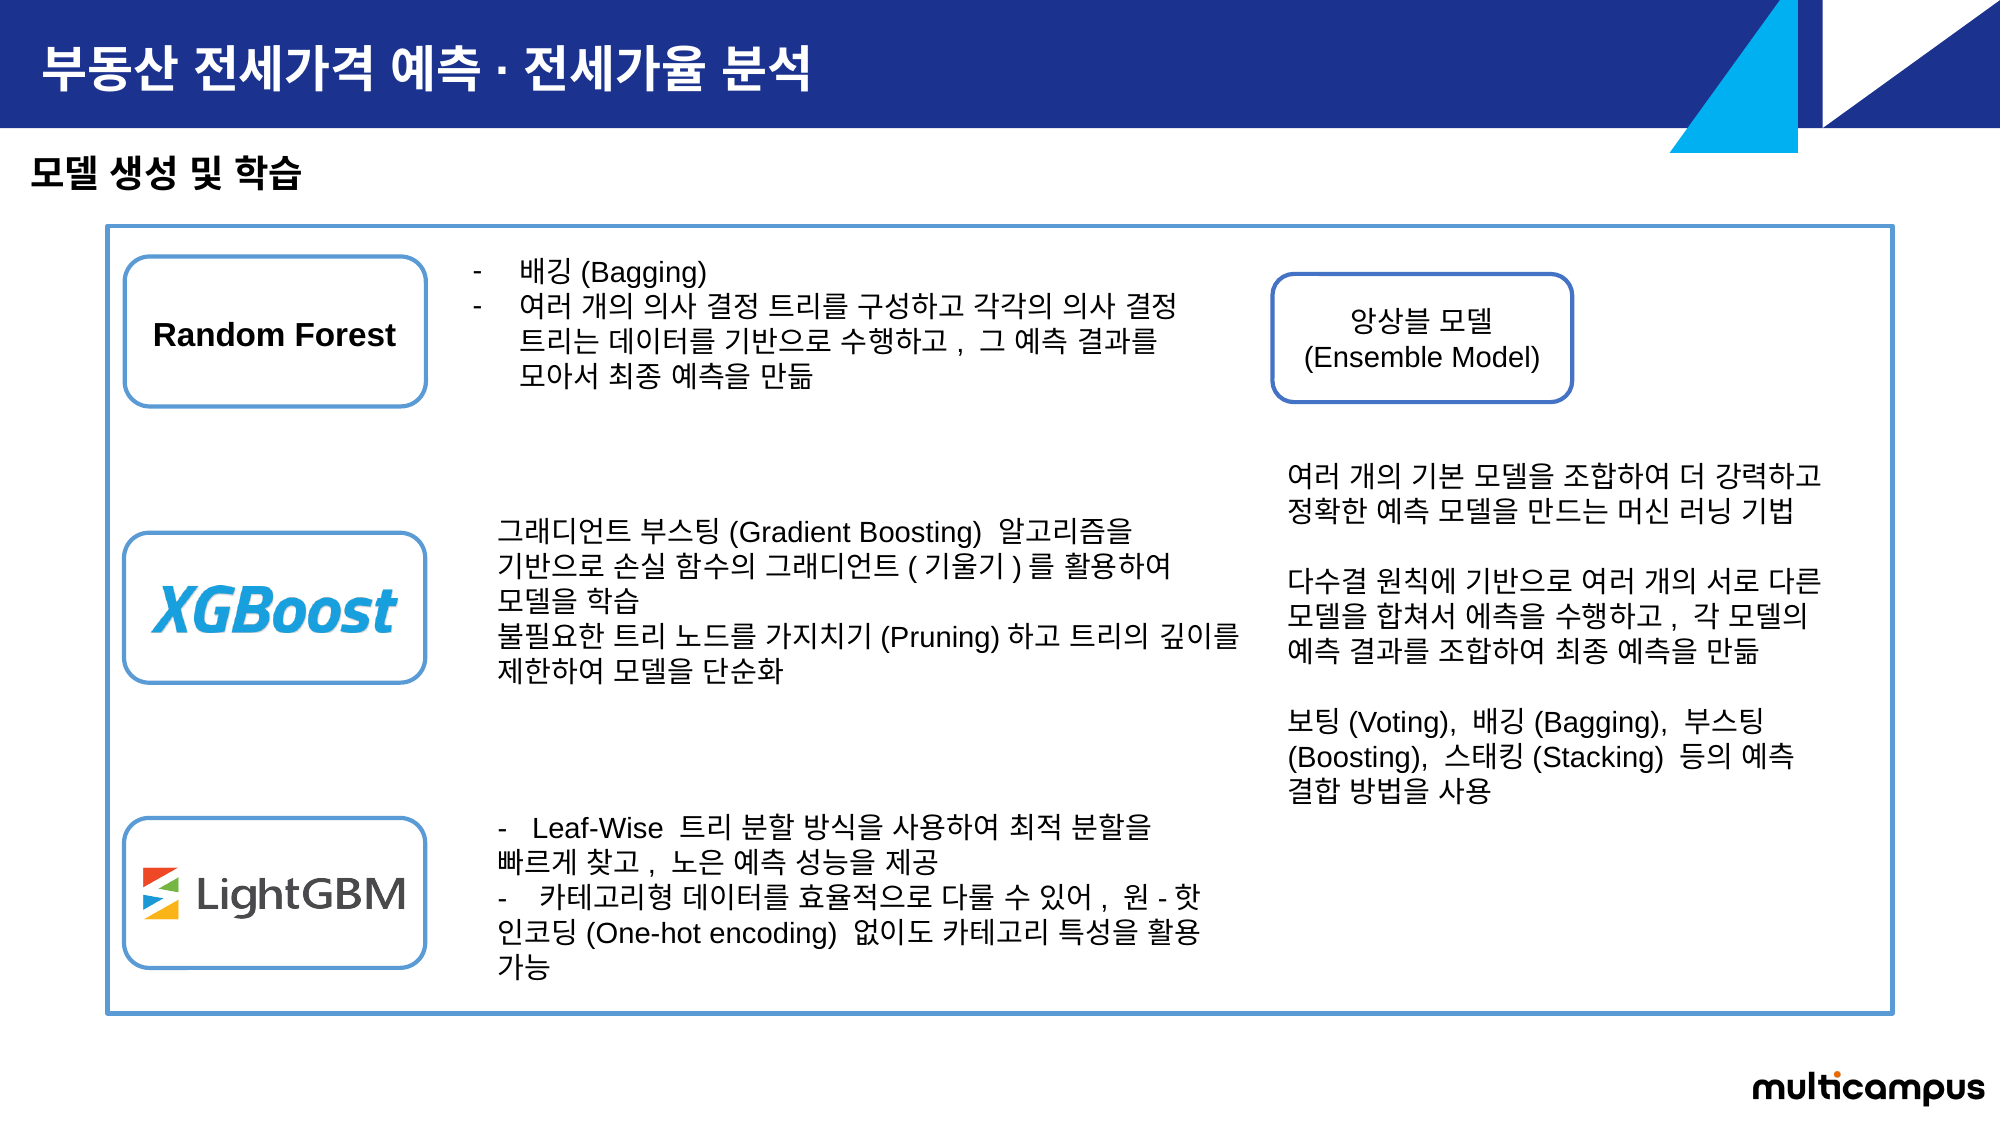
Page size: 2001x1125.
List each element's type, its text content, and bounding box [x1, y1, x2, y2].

text_box [124, 256, 426, 305]
text_box 부동산 전세가격 예측·전세가율 분석 [0, 0, 1642, 129]
text_box [124, 532, 426, 683]
picture [1753, 1070, 1985, 1108]
text_box - Leaf-Wise 트리 분할 방식을 사용하여 최적 분할을 빠르게 찾고, 노은 예측 성능을 제공 - 카테고리형 데이터를 효율적으로 다룰 수 있어, 원-핫 인코딩(One-hot encoding) 없이도 카테고리 특성을 활용 가능 [482, 801, 1256, 992]
text_box [107, 225, 1893, 1014]
text_box [124, 817, 426, 968]
text_box 여러 개의 기본 모델을 조합하여 더 강력하고 정확한 예측 모델을 만드는 머신 러닝 기법 다수결 원칙에 기반으로 여러 개의 서로 다른 모델을 합쳐서 에측을 수행하고, 각 모델의 예측 결과를 조합하여 최종 예측을 만듦 보팅(Voting), 배깅(Bagging), 부스팅(Boosting), 스태킹(Stacking) 등의 예측 결합 방법을 사용 [1272, 451, 1850, 851]
text_box 앙상블 모델 (Ensemble Model) [1272, 273, 1573, 403]
text_box Random Forest [107, 305, 442, 361]
text_box 모델 생성 및 학습 [15, 142, 622, 203]
text_box [124, 361, 426, 407]
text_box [1644, 0, 2000, 129]
text_box 그래디언트 부스팅(Gradient Boosting) 알고리즘을 기반으로 손실 함수의 그래디언트(기울기)를 활용하여 모델을 학습 불필요한 트리 노드를 가지치기(Pruning)하고 트리의 깊이를 제한하여 모델을 단순화 [482, 505, 1256, 696]
picture [150, 582, 400, 633]
text_box 배깅(Bagging) 여러 개의 의사 결정 트리를 구성하고 각각의 의사 결정 트리는 데이터를 기반으로 수행하고, 그 예측 결과를 모아서 최종 예측을 만듦 [457, 245, 1231, 401]
picture [136, 832, 413, 954]
